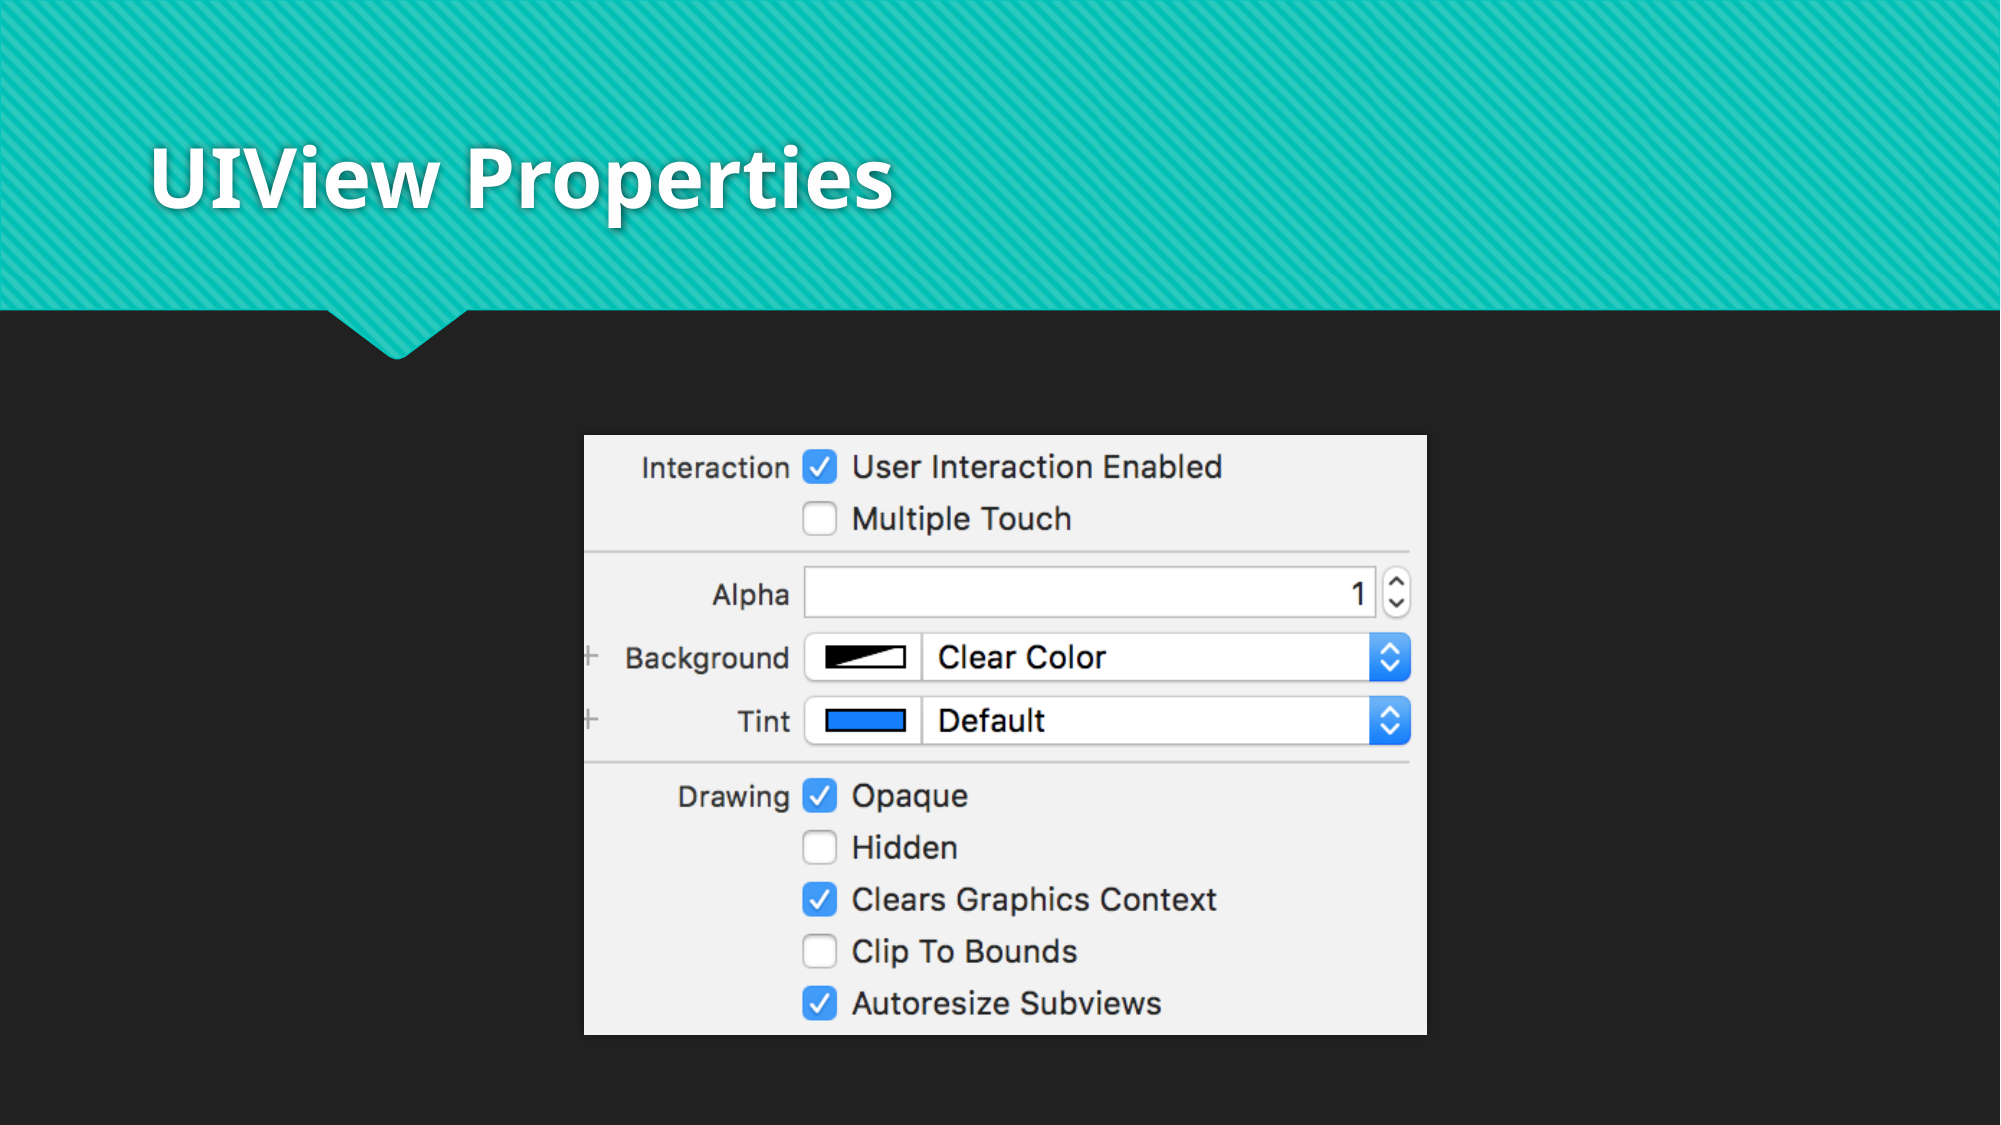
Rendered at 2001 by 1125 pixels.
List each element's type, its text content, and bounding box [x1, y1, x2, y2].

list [584, 435, 1427, 1035]
title UIView Properties [132, 73, 1868, 233]
